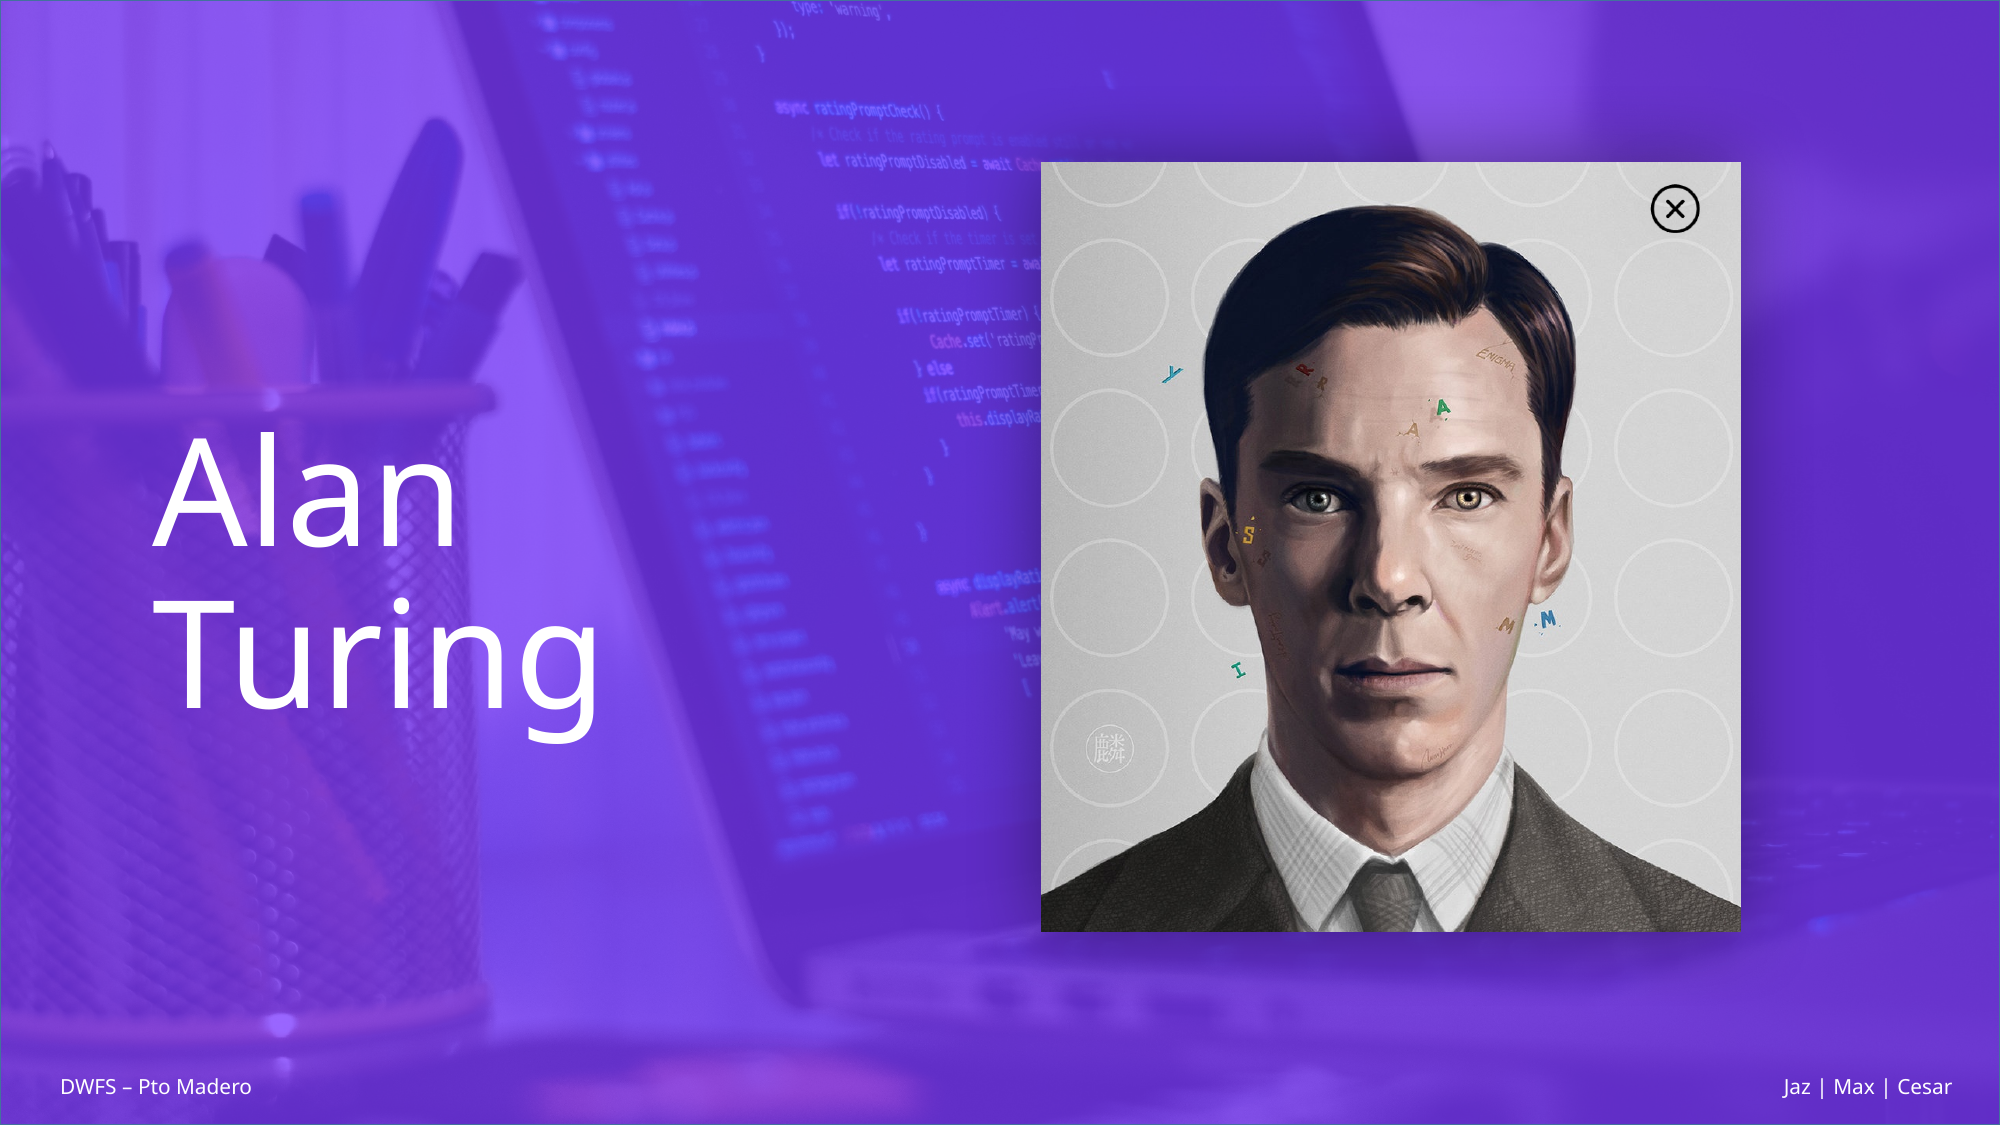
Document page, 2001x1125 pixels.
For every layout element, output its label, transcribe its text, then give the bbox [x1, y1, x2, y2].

text_box Alan Turing [137, 363, 987, 795]
footer Jaz | Max | Cesar [1292, 1056, 1968, 1117]
slide_number DWFS – Pto Madero [45, 1056, 596, 1117]
picture [1041, 162, 1741, 932]
text_box [0, 0, 2000, 1125]
